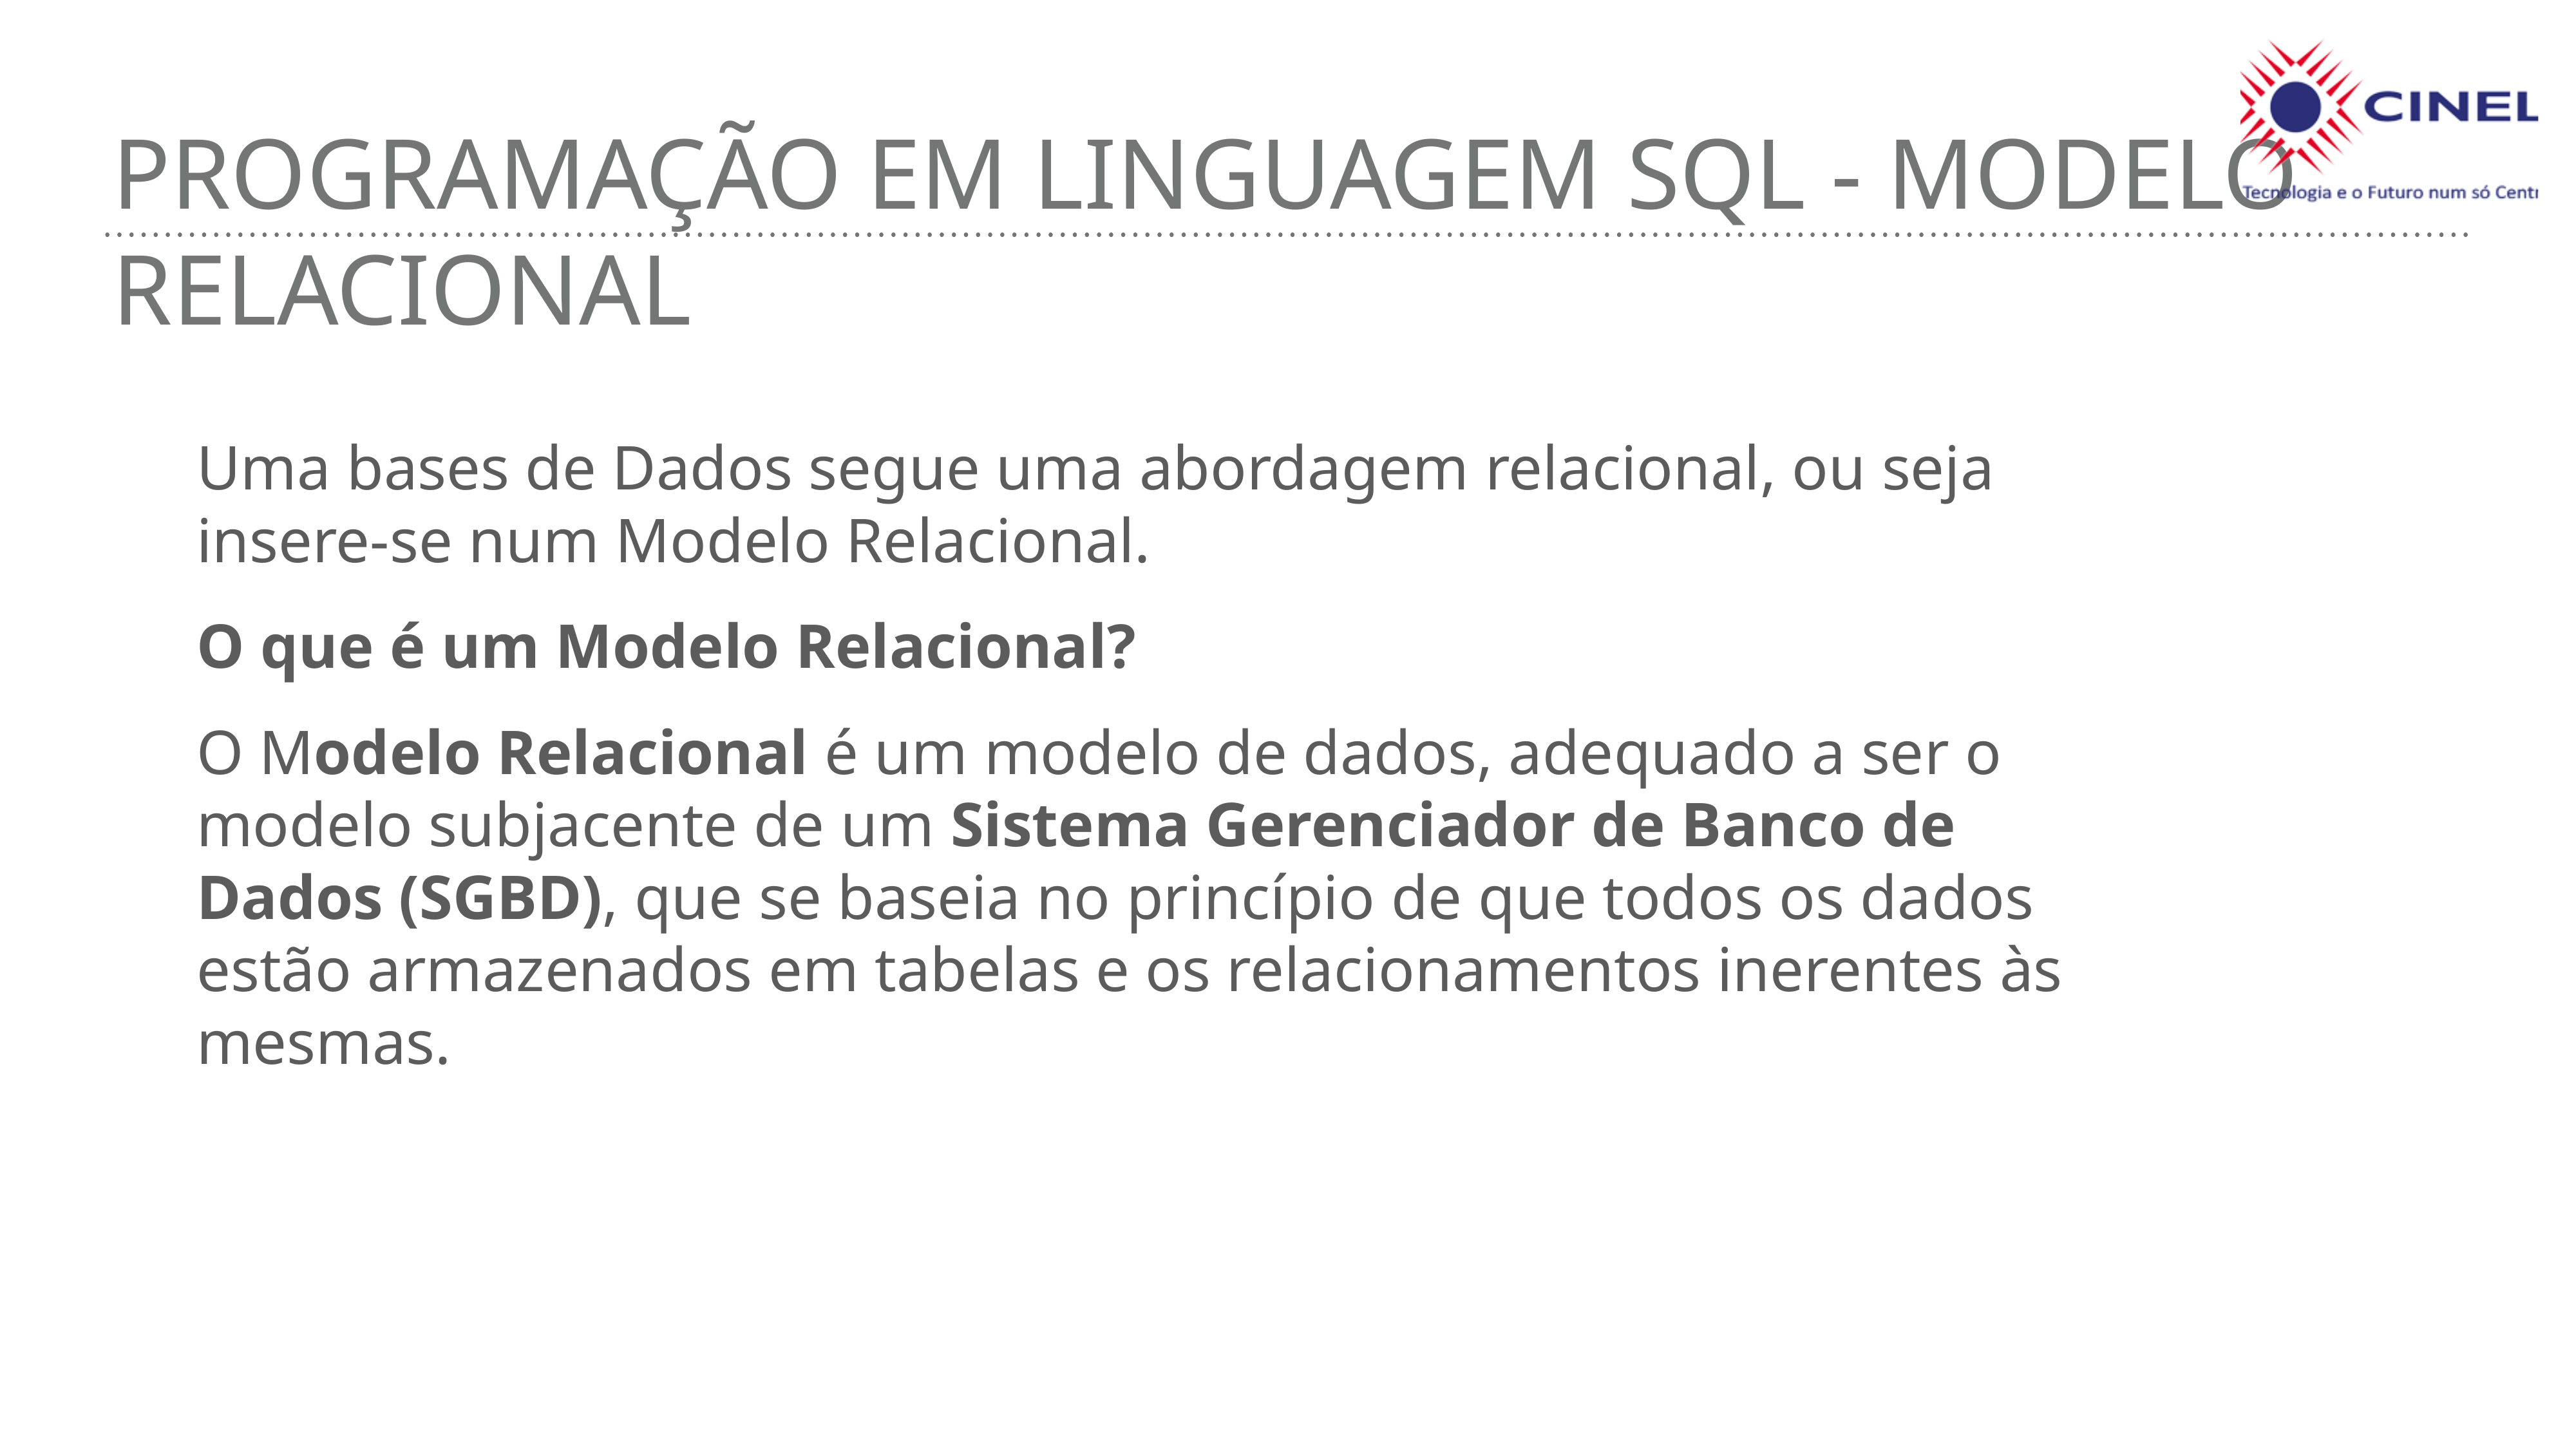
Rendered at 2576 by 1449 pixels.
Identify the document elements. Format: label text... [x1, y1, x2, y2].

text_box Uma bases de Dados segue uma abordagem relacional, ou seja insere-se num Modelo Relacional. O que é um Modelo Relacional? O Modelo Relacional é um modelo de dados, adequado a ser o modelo subjacente de um Sistema Gerenciador de Banco de Dados (SGBD), que se baseia no princípio de que todos os dados estão armazenados em tabelas e os relacionamentos inerentes às mesmas. [191, 424, 2175, 1188]
picture [2240, 37, 2539, 209]
title Programação EM LINGUAGEM SQL - Modelo Relacional [107, 107, 2469, 215]
